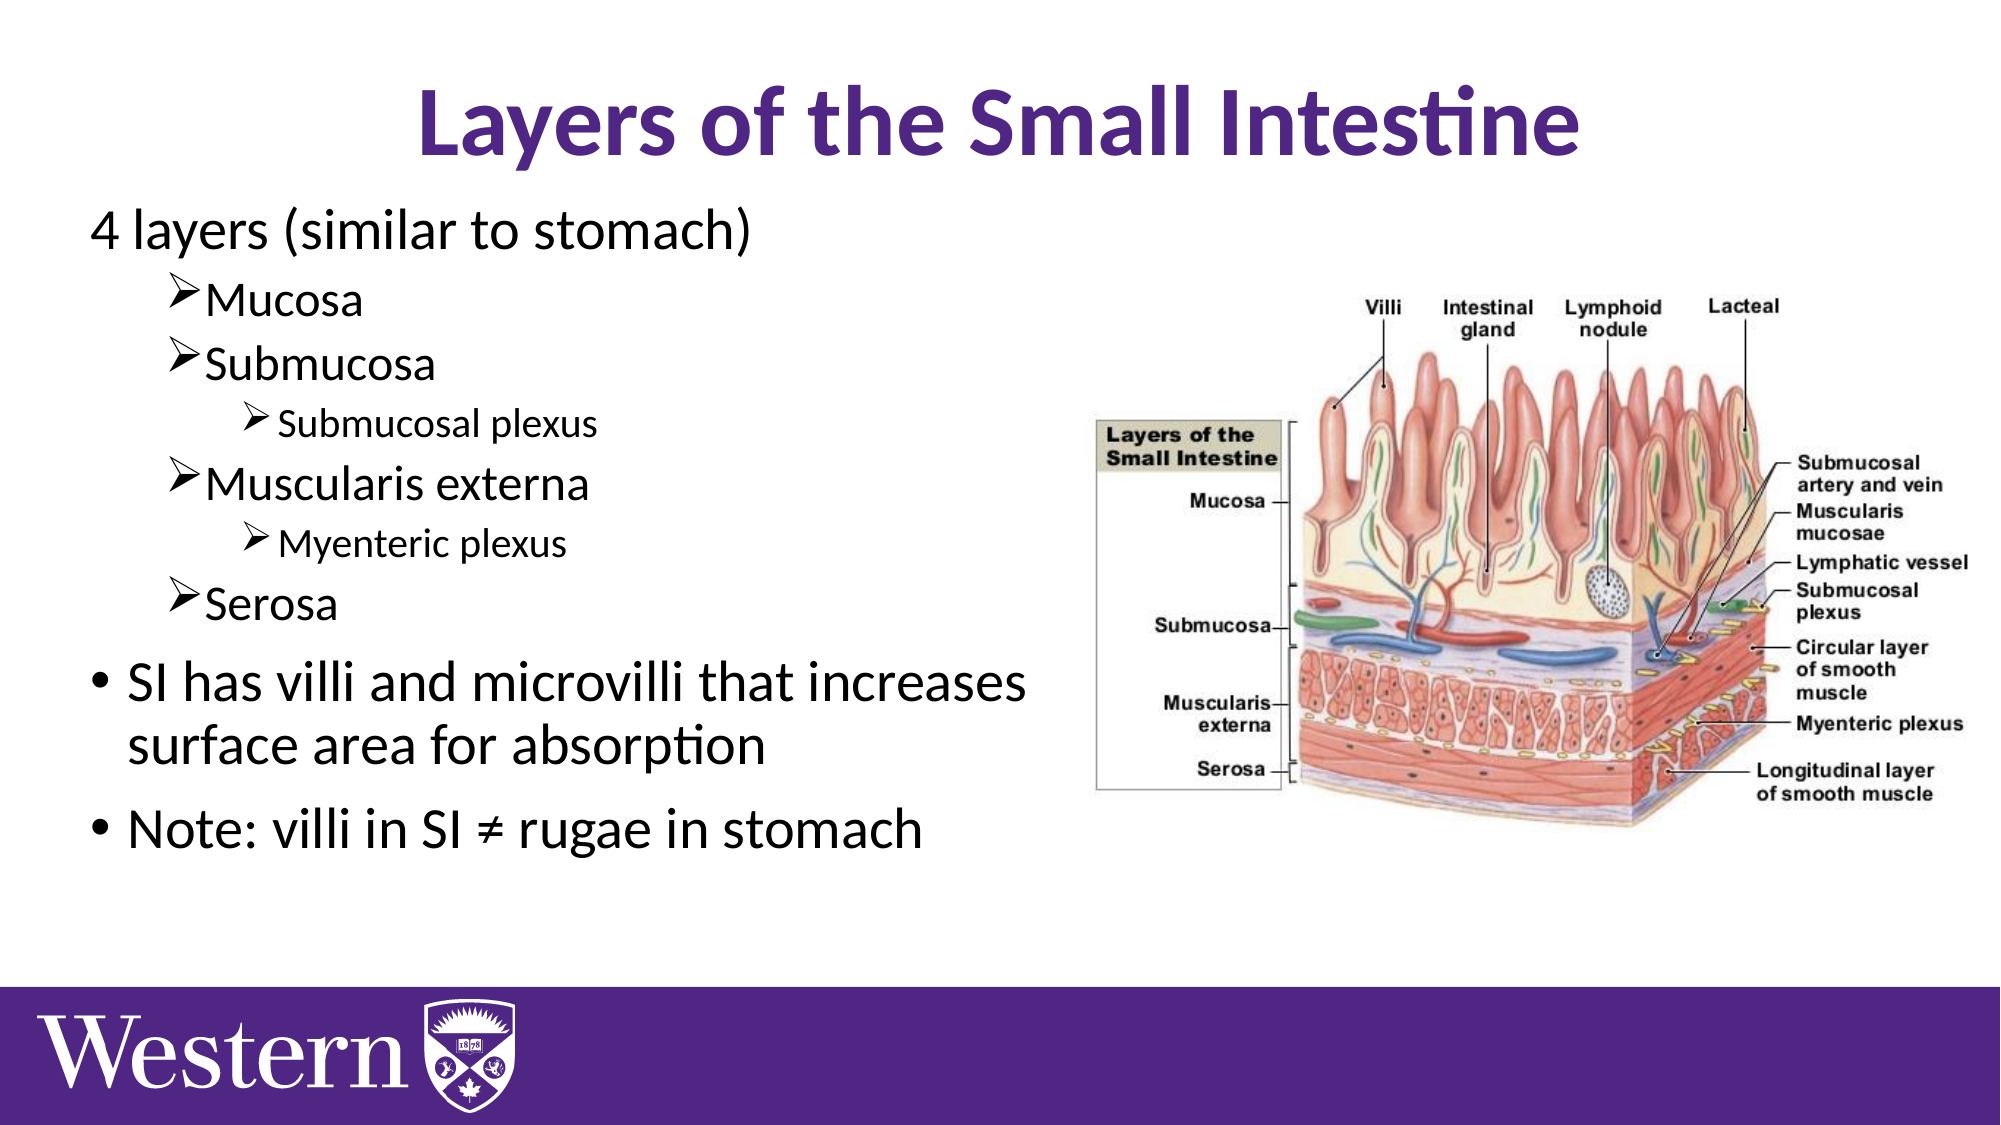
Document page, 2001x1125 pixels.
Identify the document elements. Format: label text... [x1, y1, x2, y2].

title Layers of the Small Intestine [137, 32, 1863, 213]
picture [37, 999, 515, 1113]
list 4 layers (similar to stomach) Mucosa Submucosa Submucosal plexus Muscularis externa Myenteric plexus Serosa SI has villi and microvilli that increases surface area for absorption Note: villi in SI ≠ rugae in stomach [75, 192, 1078, 917]
text_box [0, 986, 2000, 1125]
picture [1077, 294, 1971, 835]
